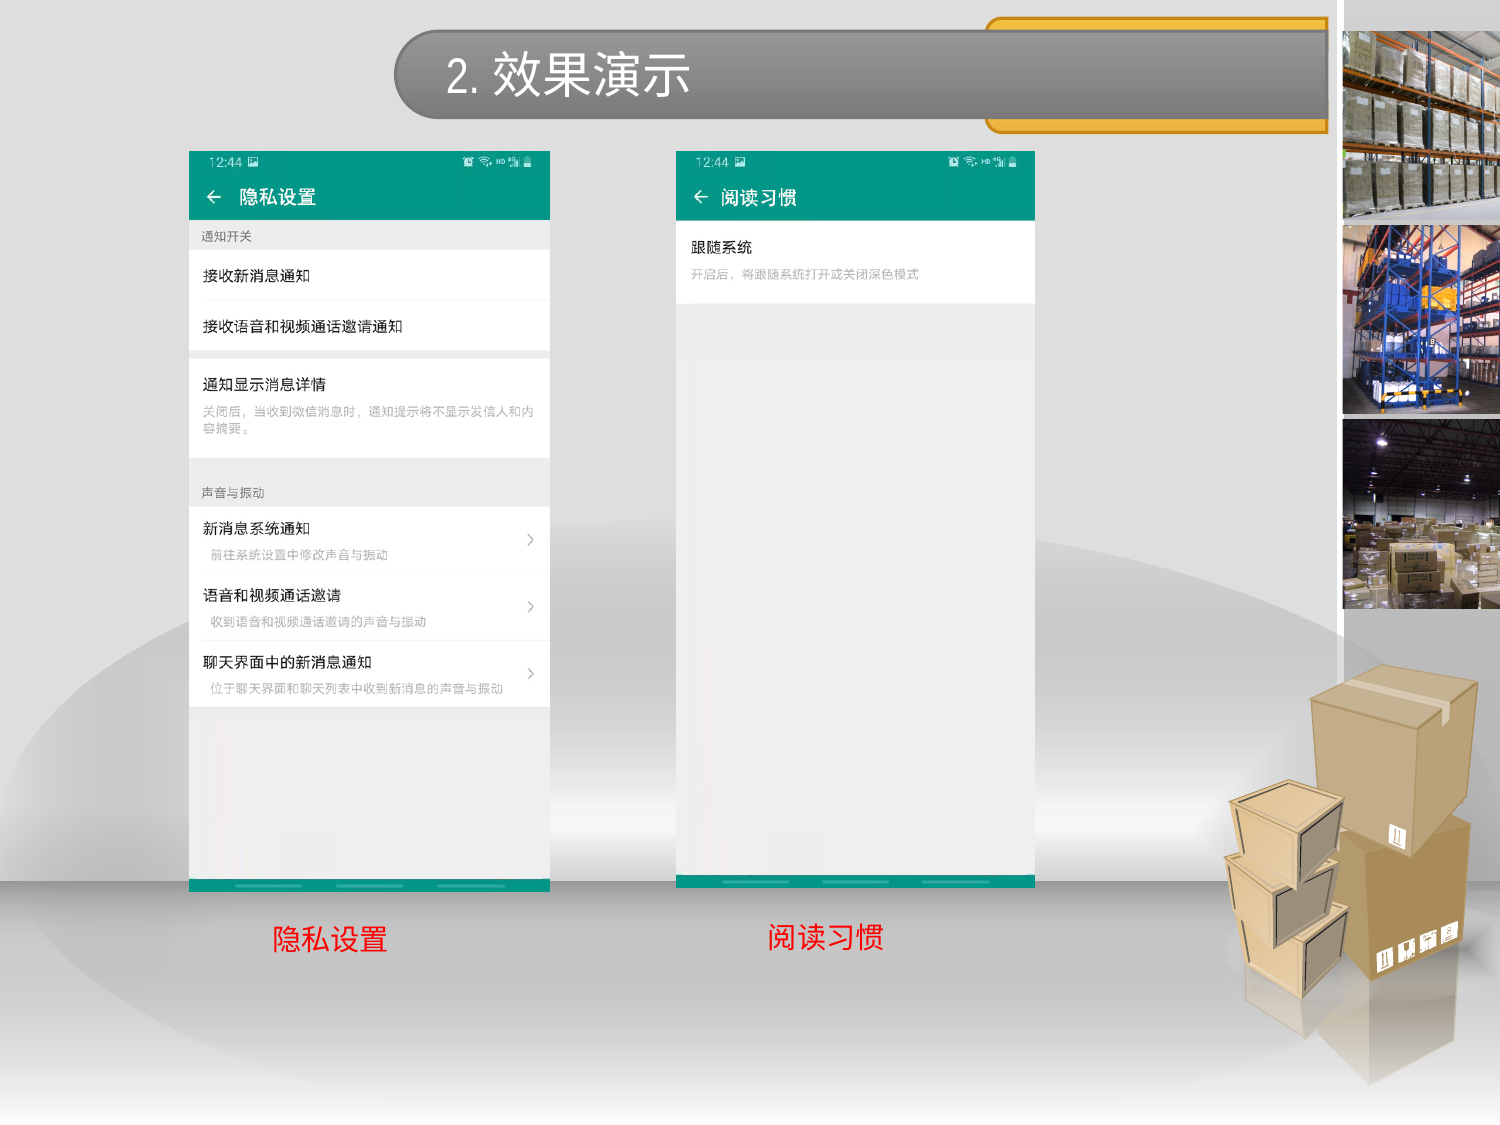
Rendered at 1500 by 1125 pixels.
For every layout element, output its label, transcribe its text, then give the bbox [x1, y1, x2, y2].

text_box [395, 31, 1327, 118]
text_box [986, 118, 1327, 133]
title 2.效果演示 [430, 35, 1164, 113]
picture [1342, 31, 1500, 220]
picture [189, 151, 550, 892]
picture [676, 151, 1035, 888]
text_box [986, 18, 1327, 31]
picture [1342, 225, 1500, 414]
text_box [0, 664, 1500, 1125]
picture [1342, 419, 1500, 609]
